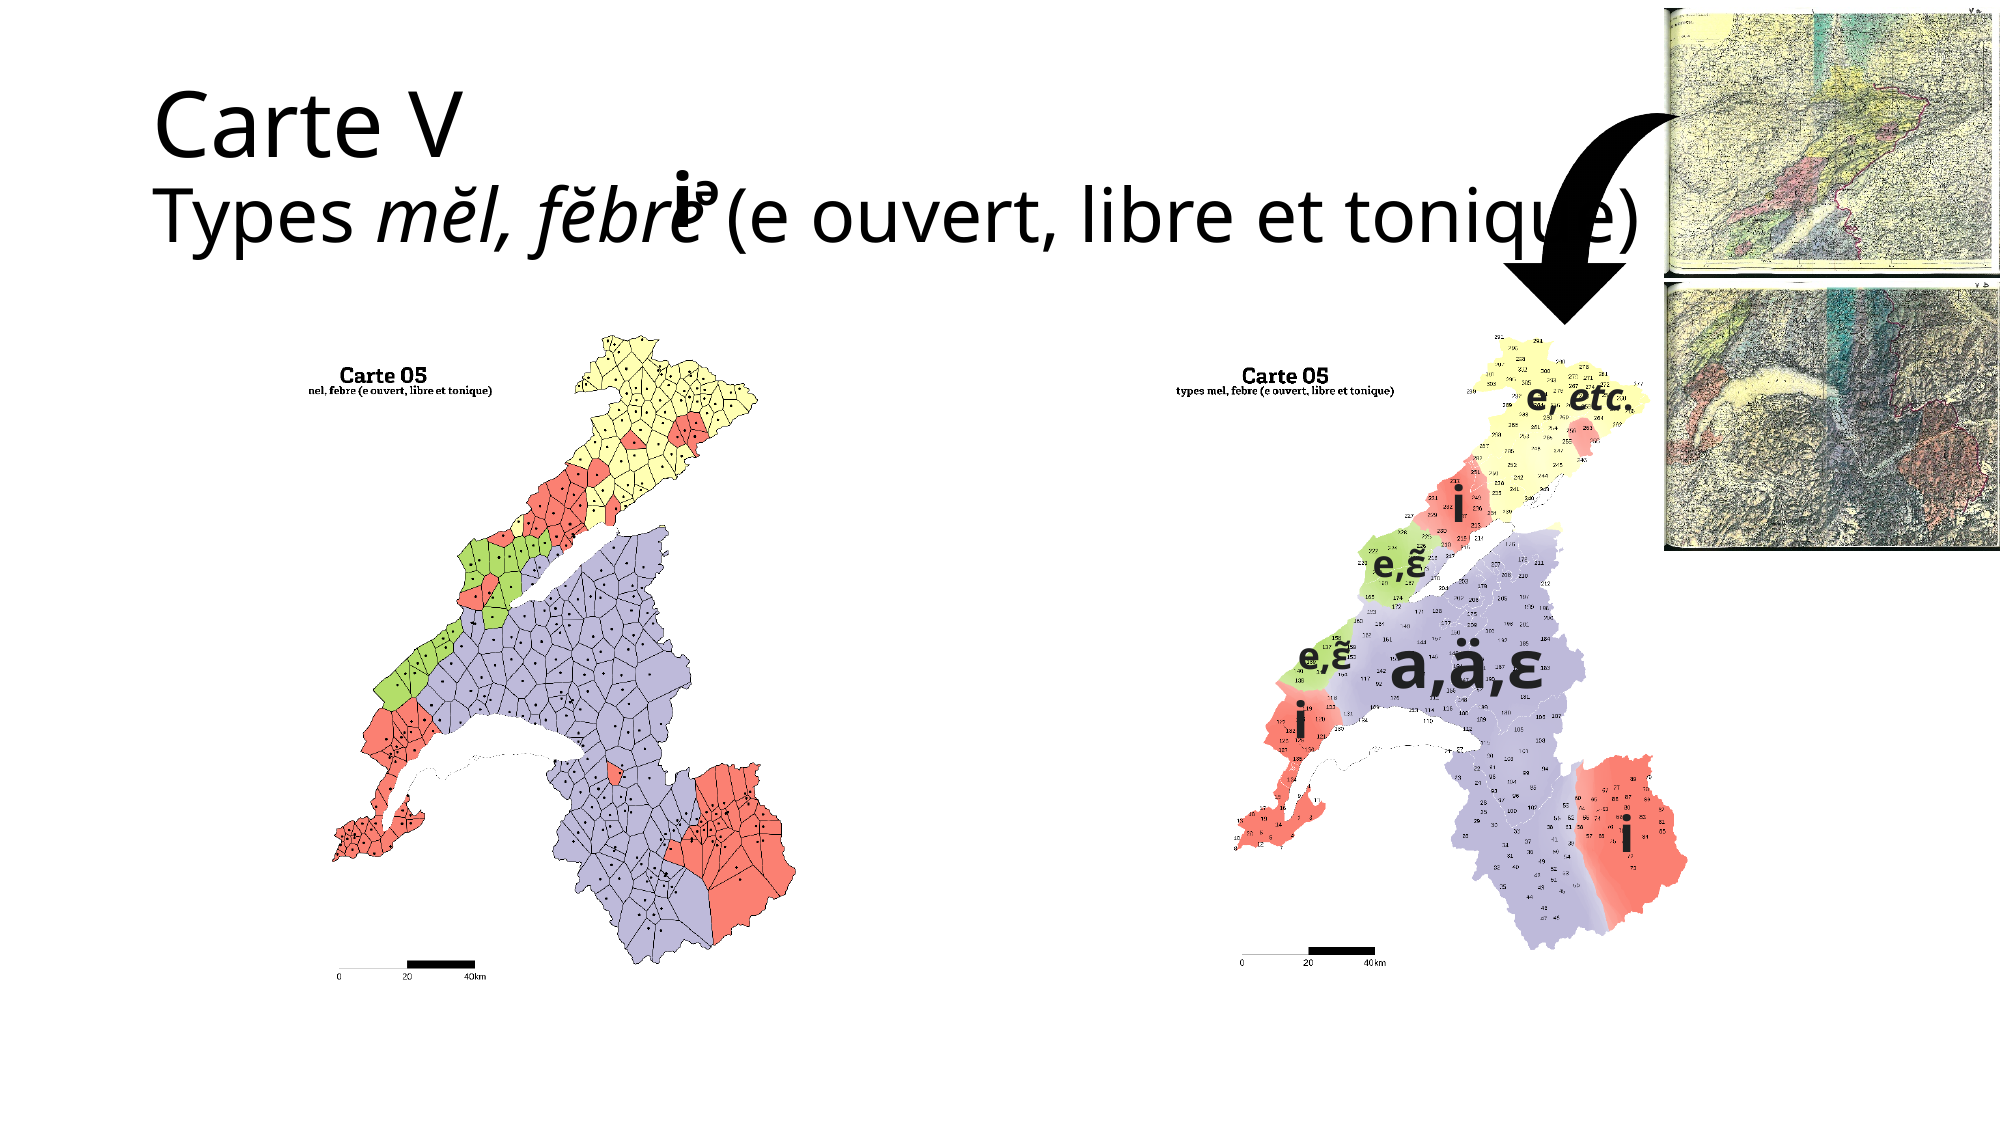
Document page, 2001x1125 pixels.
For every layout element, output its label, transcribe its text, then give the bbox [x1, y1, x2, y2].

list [205, 299, 920, 1014]
text_box iə [656, 145, 748, 251]
picture [1080, 7, 2000, 1014]
title Carte V Types mĕl, fĕbre (e ouvert, libre et tonique) [137, 59, 1664, 278]
